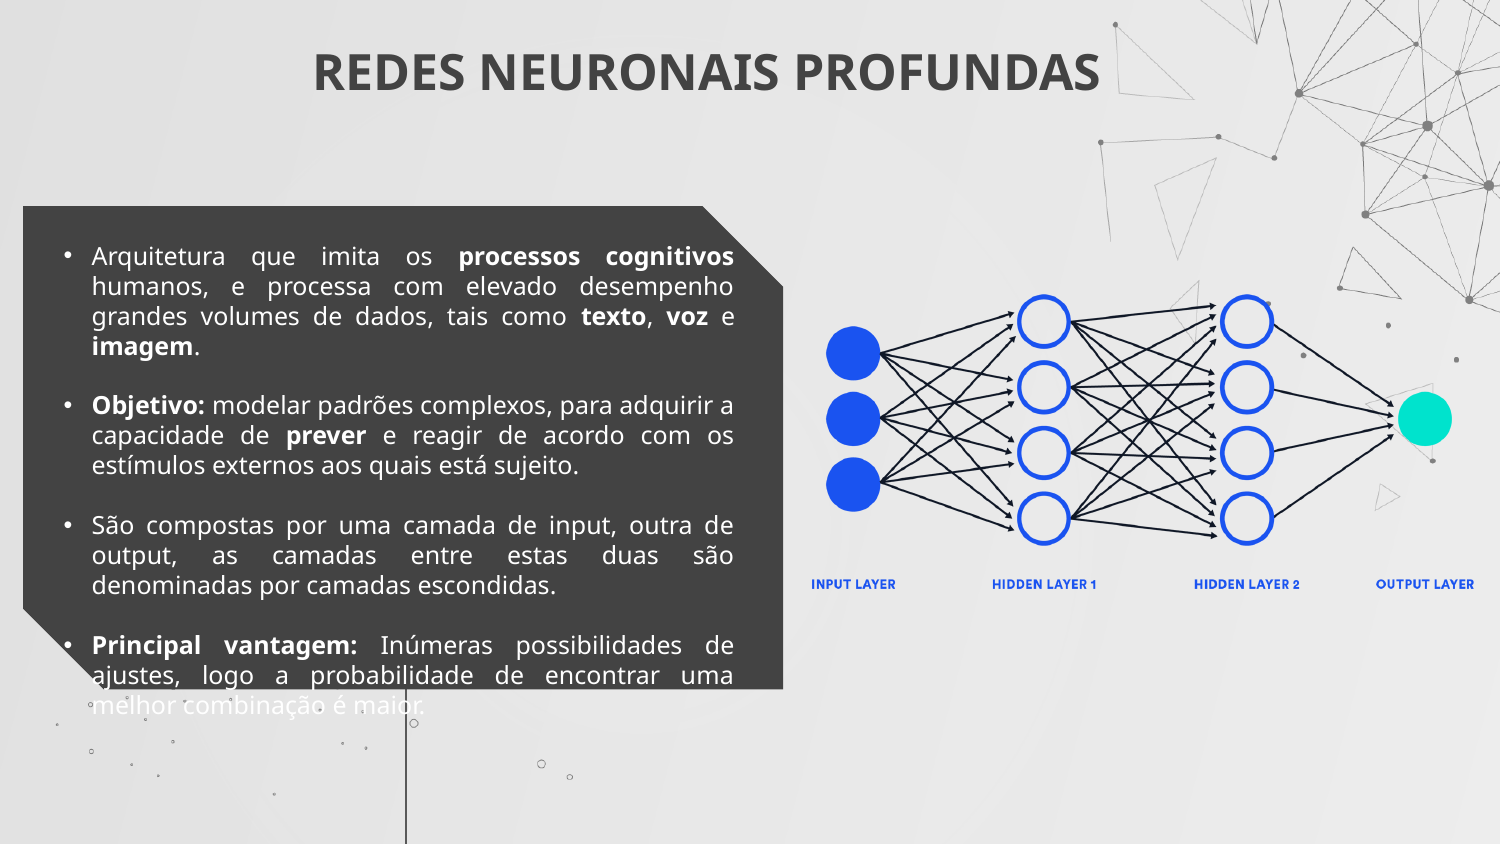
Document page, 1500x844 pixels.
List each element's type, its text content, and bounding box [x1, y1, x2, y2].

subtitle Arquitetura que imita os processos cognitivos humanos, e processa com elevado desempenho grandes volumes de dados, tais como texto, voz e imagem. Objetivo: modelar padrões complexos, para adquirir a capacidade de prever e reagir de acordo com os estímulos externos aos quais está sujeito. São compostas por uma camada de input, outra de output, as camadas entre estas duas são denominadas por camadas escondidas. Principal vantagem: Inúmeras possibilidades de ajustes, logo a probabilidade de encontrar uma melhor combinação é maior. [48, 225, 750, 700]
text_box [750, 638, 784, 690]
text_box [23, 206, 722, 634]
text_box REDES NEURONAIS PROFUNDAS [279, 25, 1135, 181]
picture [0, 0, 1500, 844]
